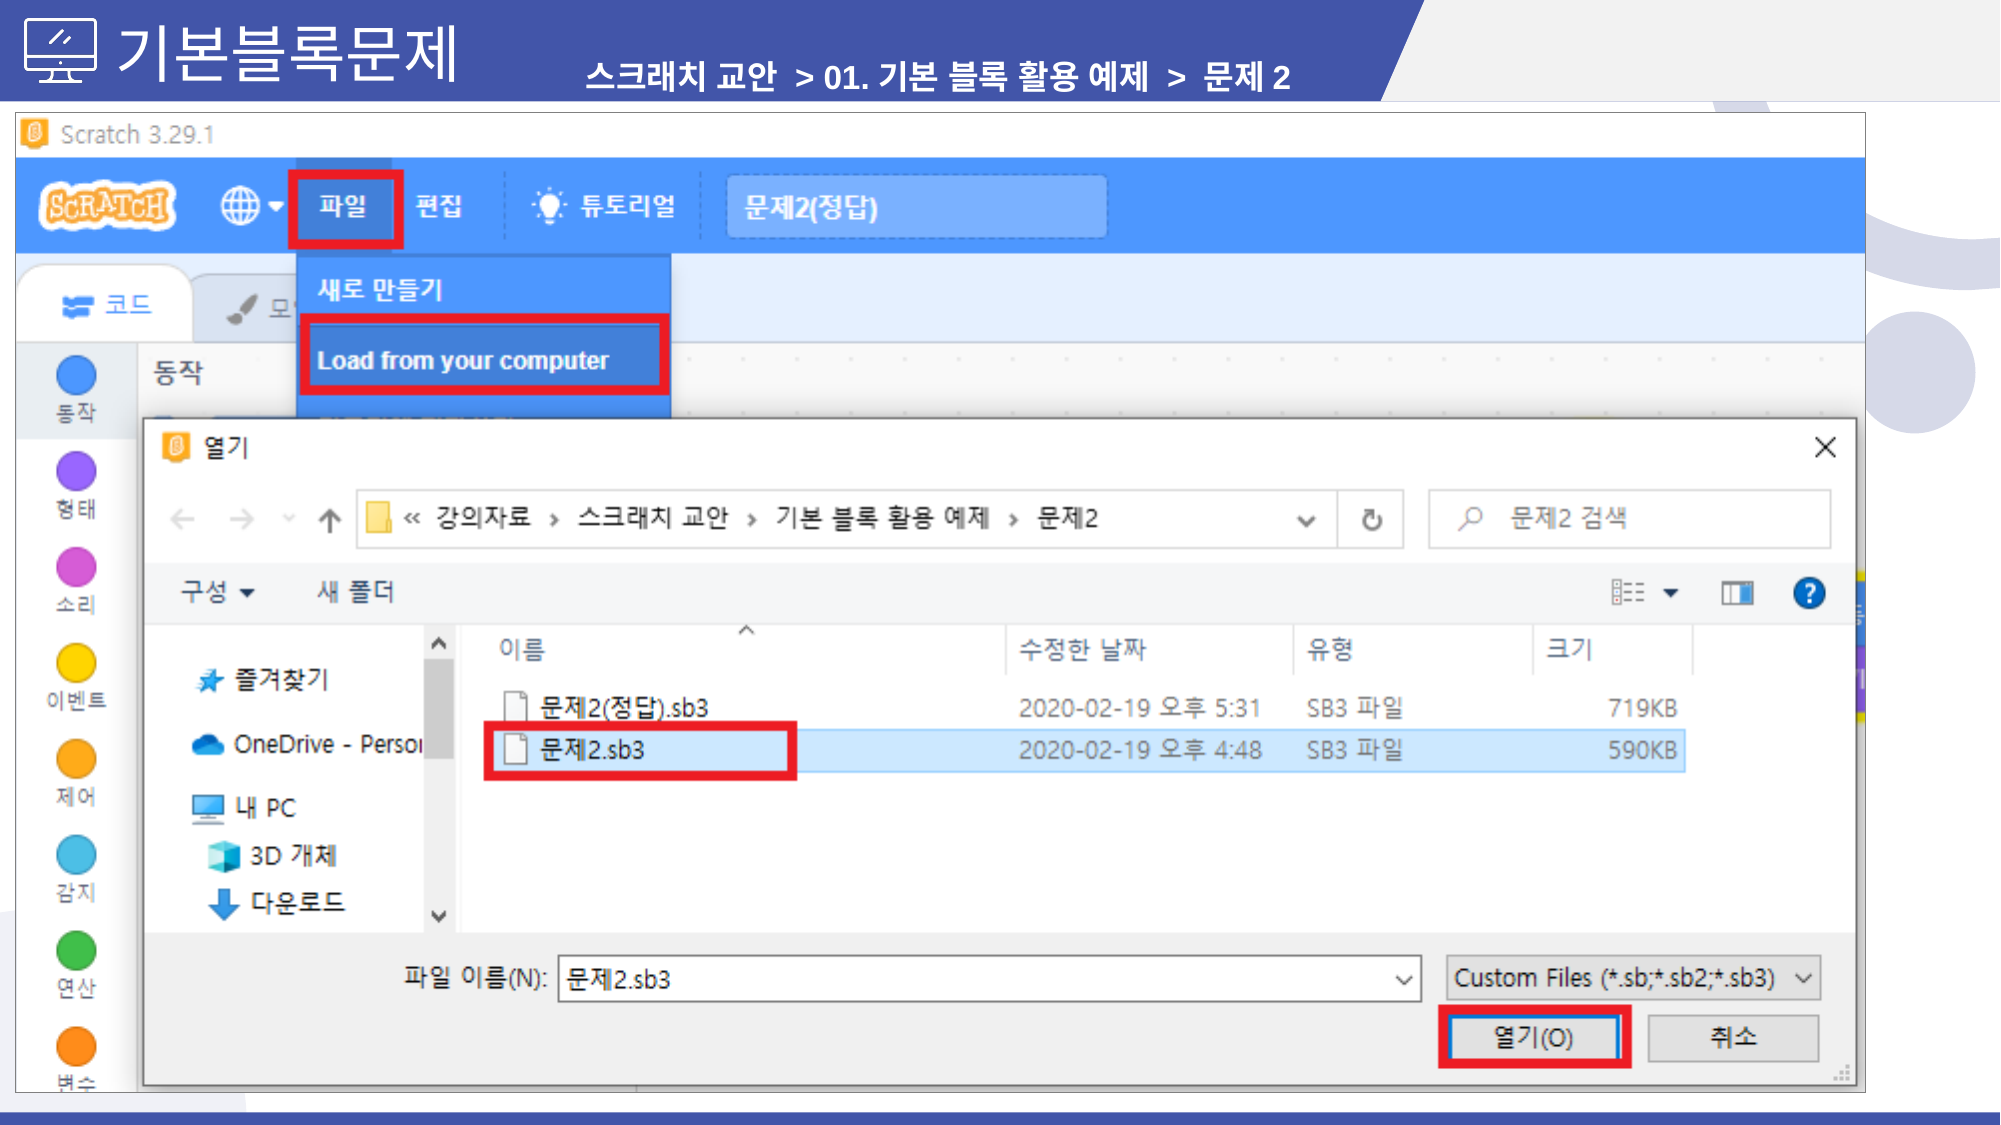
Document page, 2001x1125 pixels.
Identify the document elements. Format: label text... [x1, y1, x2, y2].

text_box 스크래치 교안 > 01.기본 블록 활용 예제 > 문제2 [570, 48, 1396, 104]
picture [14, 111, 1866, 1093]
picture [24, 14, 97, 87]
text_box 기본블록문제 [108, 16, 1361, 81]
